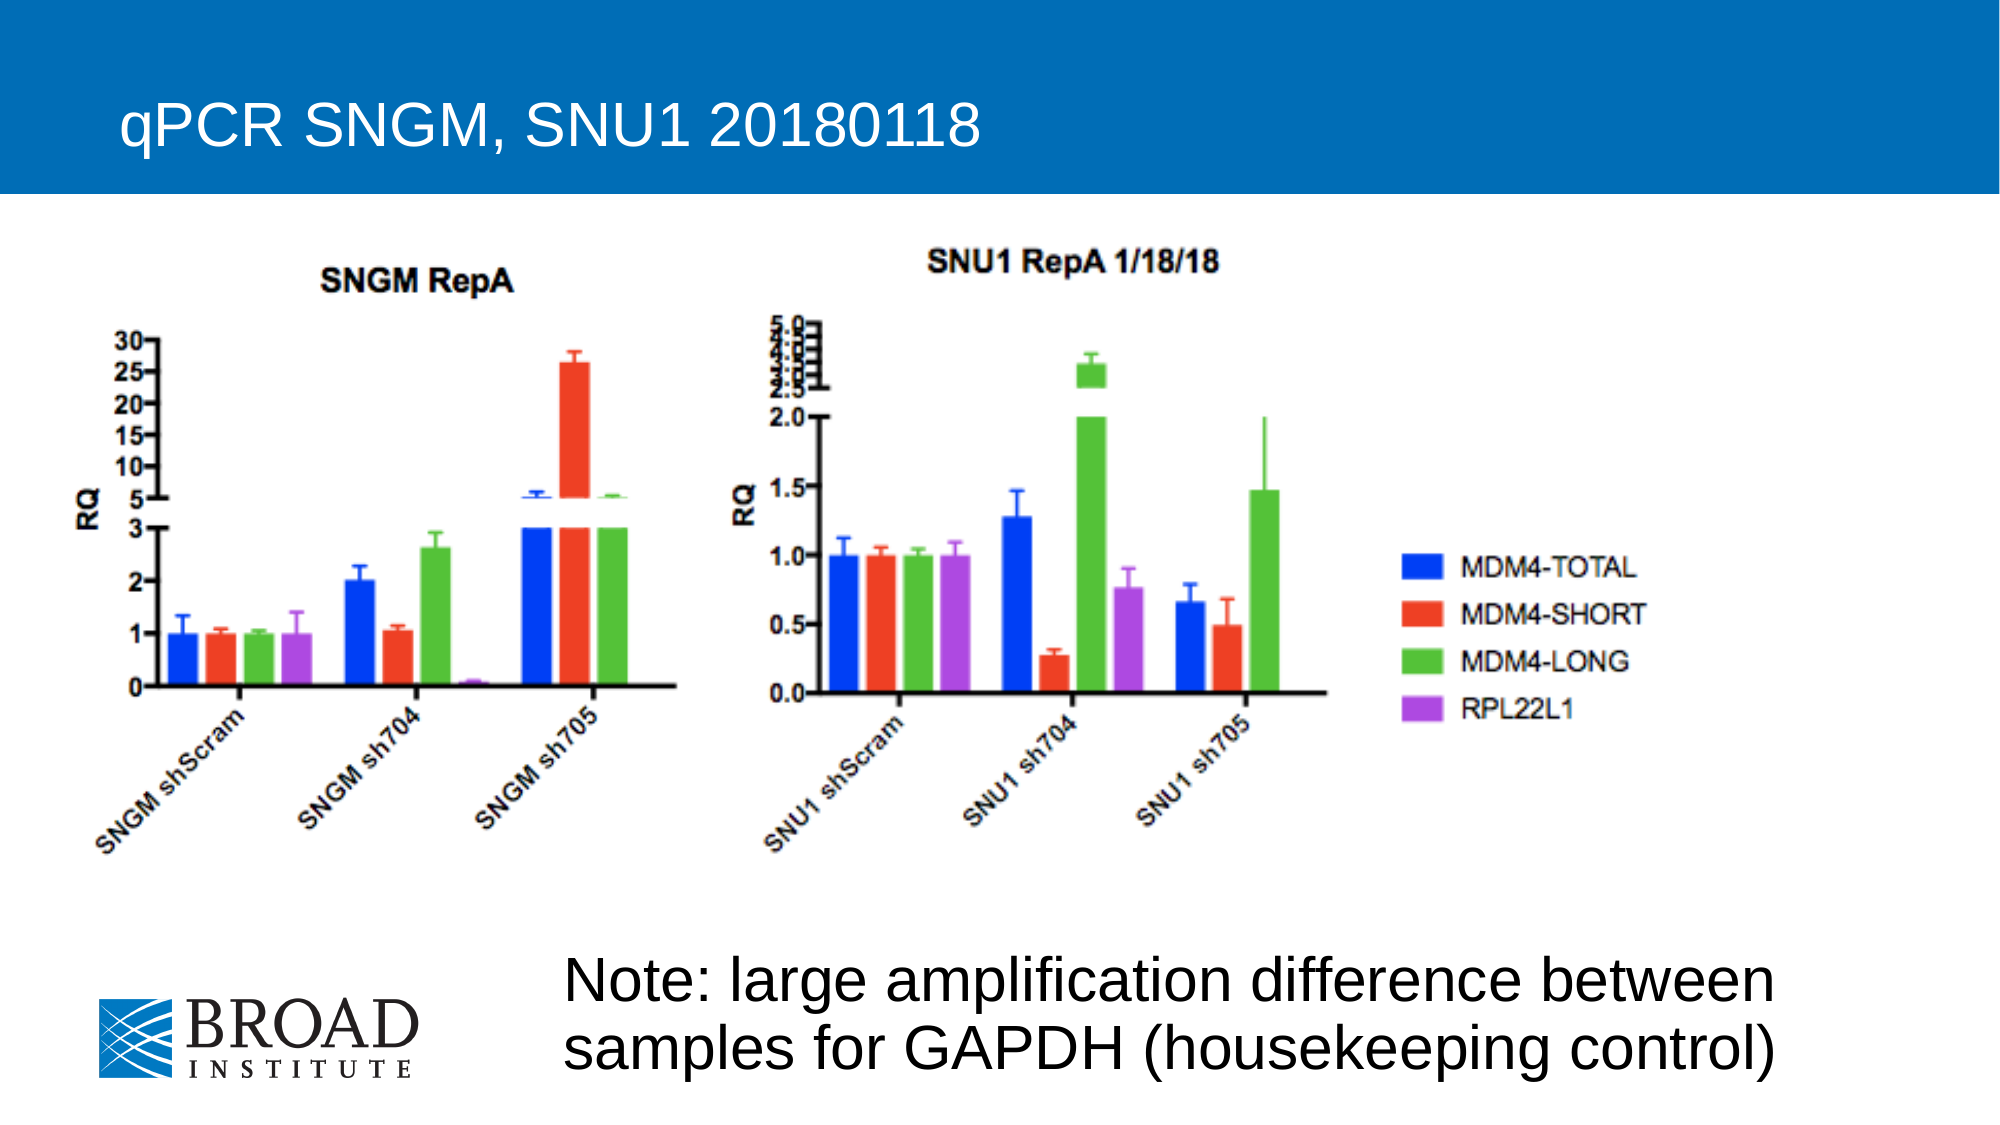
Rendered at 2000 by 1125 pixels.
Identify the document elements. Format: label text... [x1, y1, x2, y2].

picture [42, 231, 1658, 897]
picture [80, 977, 435, 1101]
title Note: large amplification difference between samples for GAPDH (housekeeping control) [548, 1028, 1797, 1098]
title qPCR SNGM, SNU1 20180118 [104, 105, 1907, 175]
